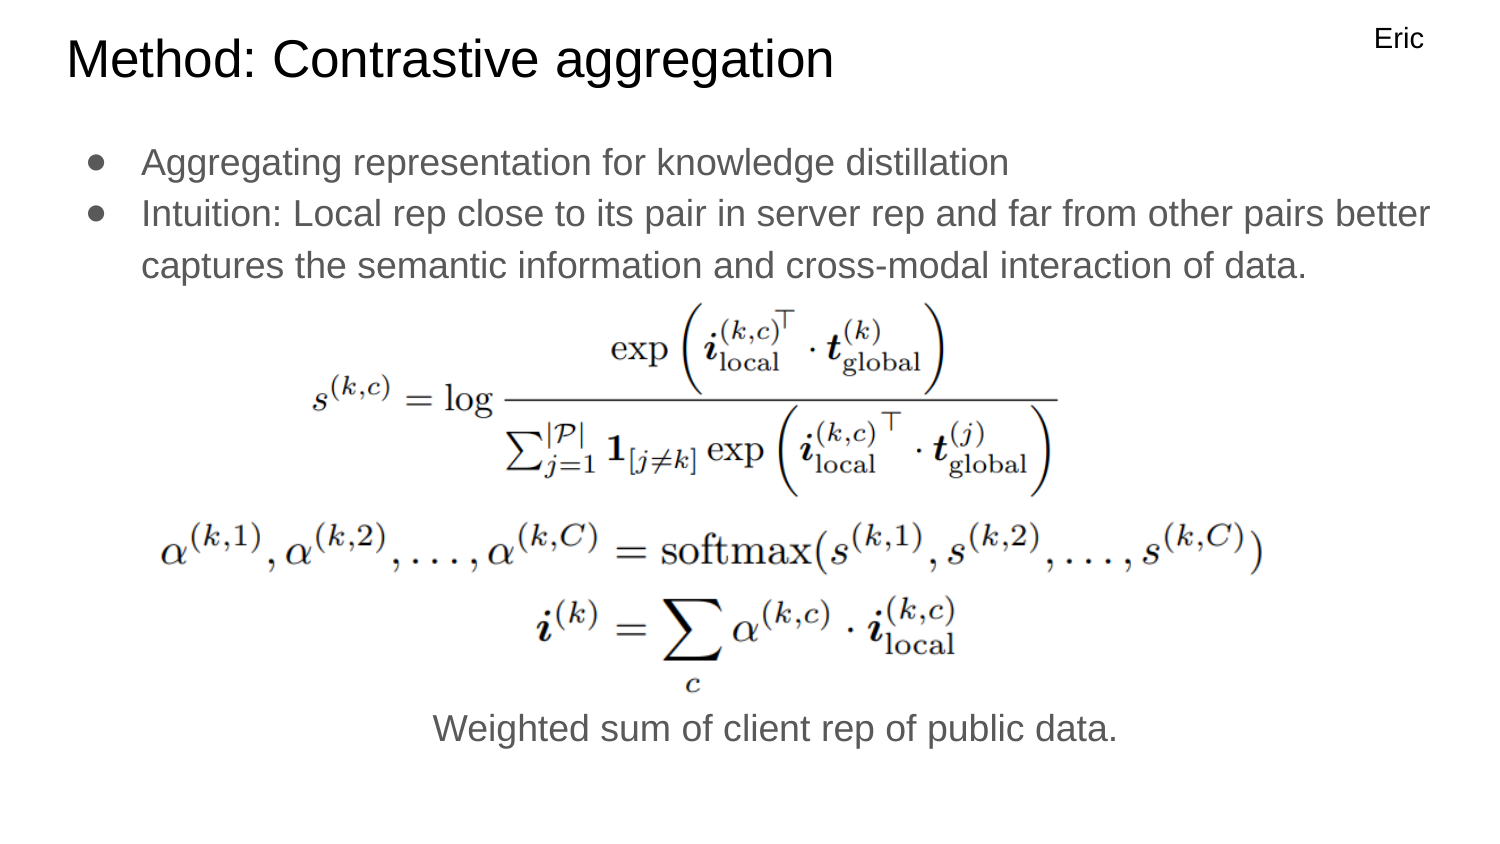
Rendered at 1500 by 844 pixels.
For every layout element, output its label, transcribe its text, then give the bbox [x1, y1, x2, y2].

title Method: Contrastive aggregation [51, 9, 1449, 104]
picture [290, 298, 1097, 501]
text_box Eric [1358, 4, 1500, 69]
list Aggregating representation for knowledge distillation Intuition: Local rep close to its pair in server rep and far from other pairs better captures the semantic information and cross-modal interaction of data. [51, 115, 1449, 319]
picture [141, 513, 1314, 700]
text_box Weighted sum of client rep of public data. [417, 708, 1154, 764]
